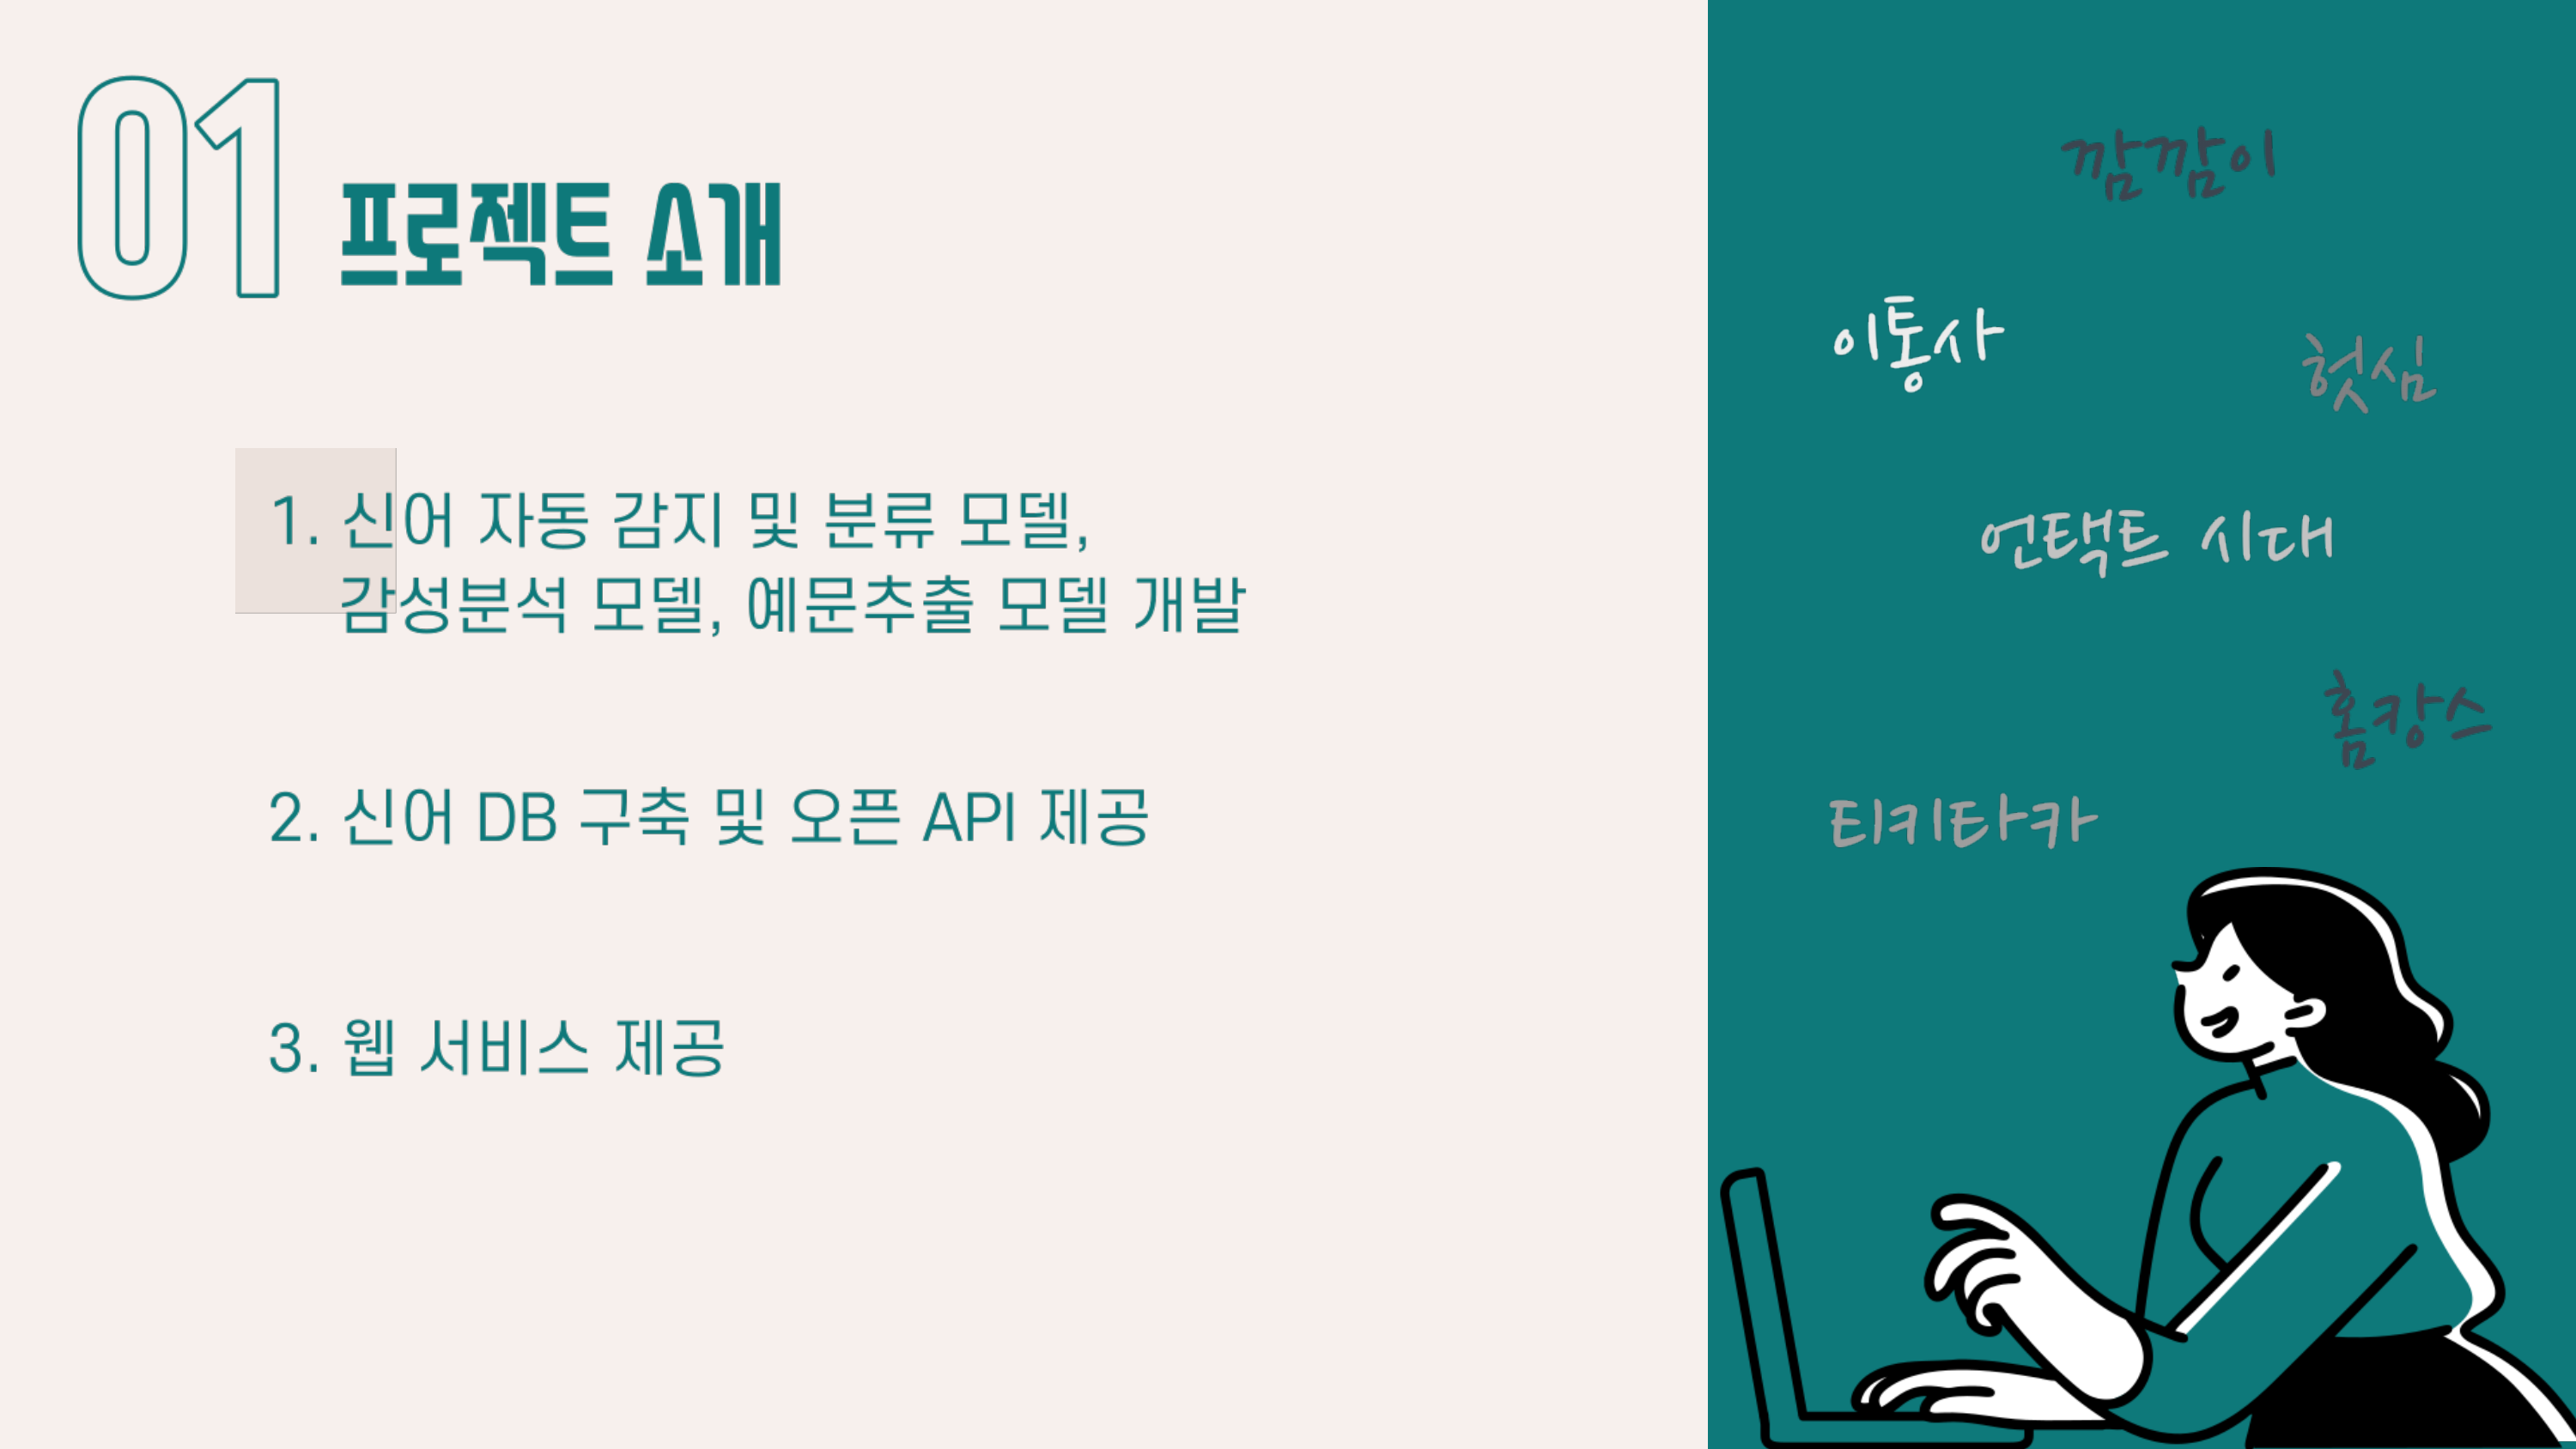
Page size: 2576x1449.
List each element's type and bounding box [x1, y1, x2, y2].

picture [1708, 0, 2576, 1449]
picture [0, 0, 1274, 758]
picture [258, 764, 1179, 886]
picture [258, 995, 755, 1117]
